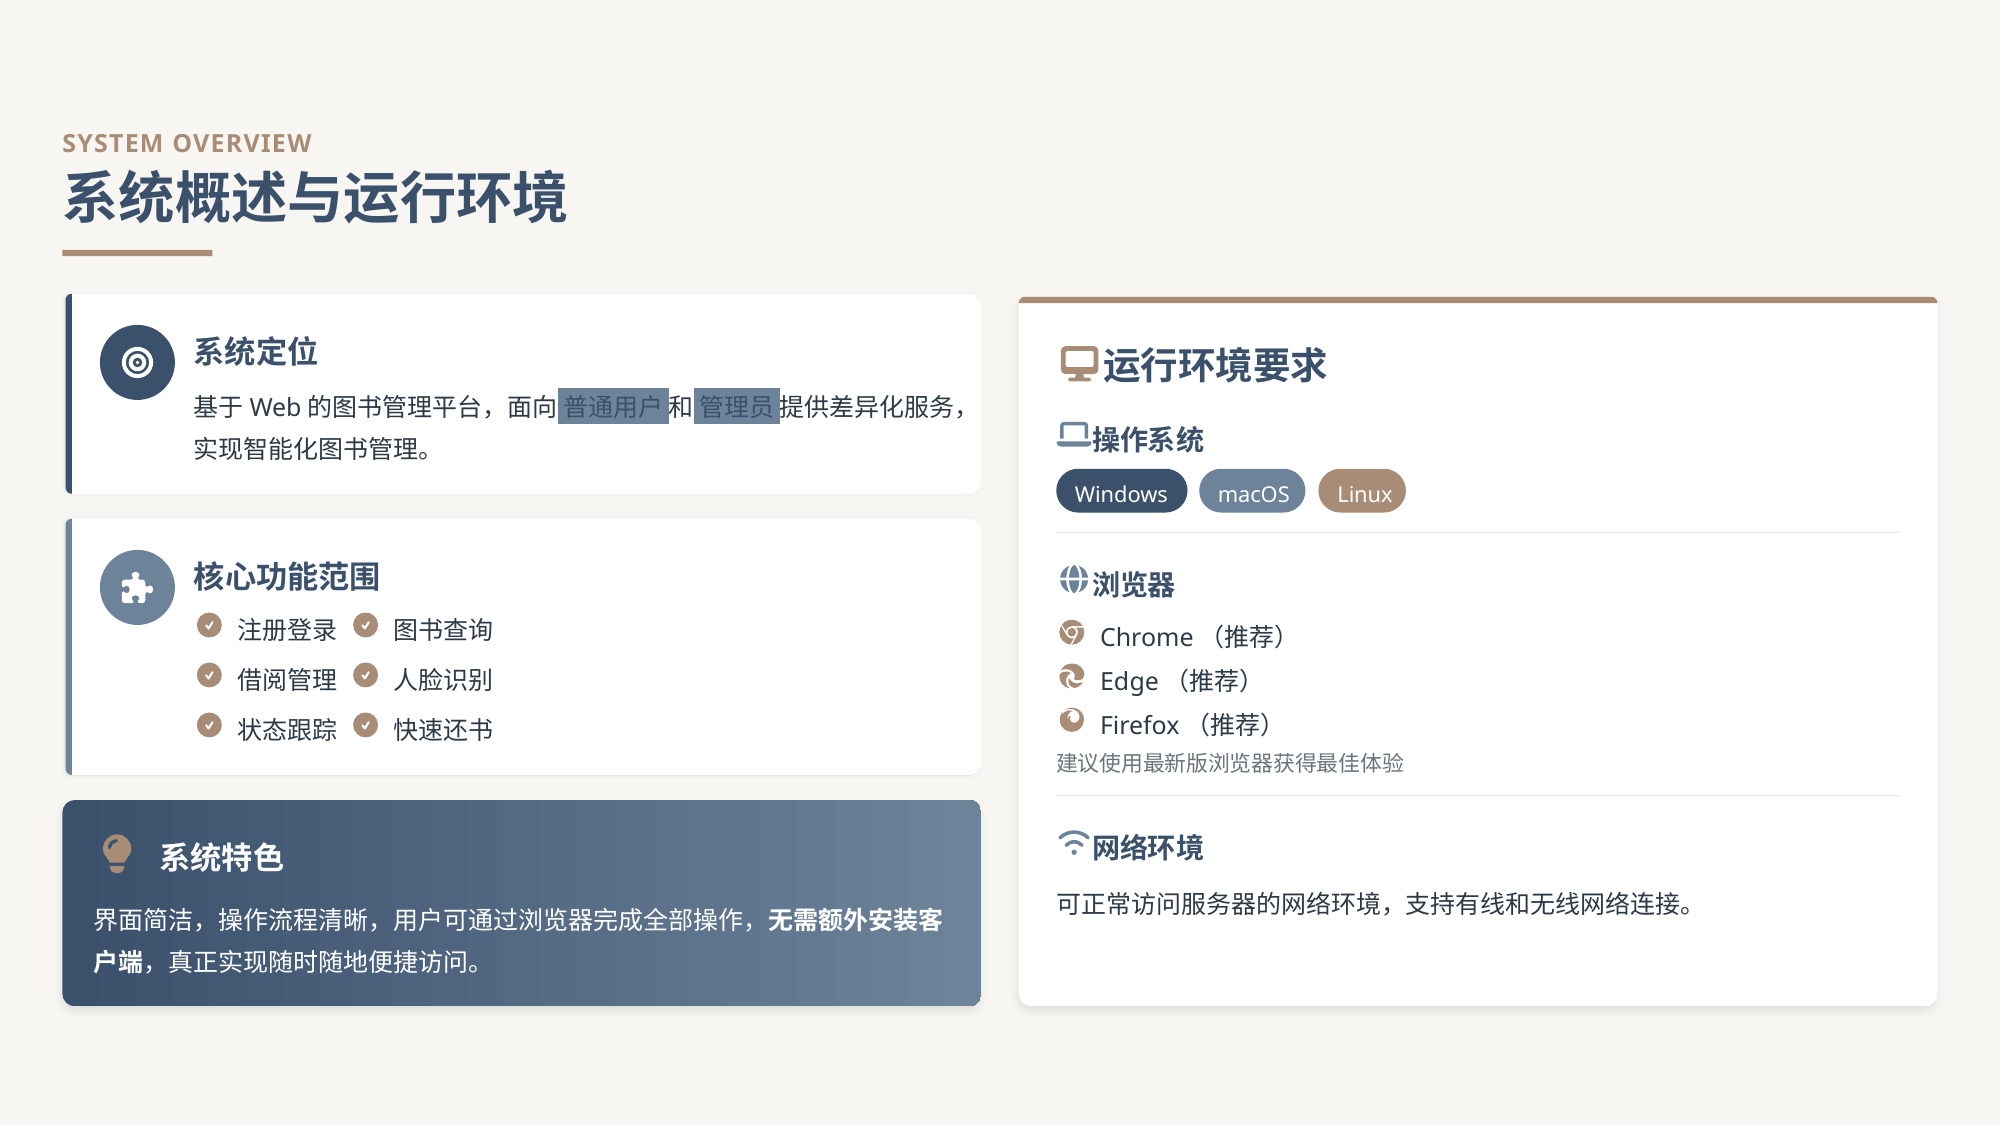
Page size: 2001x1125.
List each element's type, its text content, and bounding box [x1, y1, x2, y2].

text_box [1059, 663, 1085, 689]
text_box 基于Web的图书管理平台，面向 普通用户 和 管理员 提供差异化服务，实现智能化图书管理。 [193, 381, 963, 463]
text_box [196, 712, 222, 738]
text_box [1056, 441, 1092, 447]
text_box 操作系统 [1092, 412, 1914, 457]
text_box [1064, 840, 1084, 847]
text_box 运行环境要求 [1103, 337, 1919, 388]
text_box [1058, 830, 1090, 840]
text_box Chrome（推荐） [1100, 613, 1300, 651]
text_box [65, 518, 72, 775]
text_box 系统特色 [159, 831, 300, 875]
text_box 网络环境 [1092, 820, 1914, 865]
text_box 建议使用最新版浏览器获得最佳体验 [1056, 744, 1911, 776]
text_box [1060, 580, 1070, 593]
text_box Edge（推荐） [1100, 657, 1266, 695]
text_box [62, 249, 213, 257]
text_box Windows [1056, 468, 1199, 513]
text_box [1078, 565, 1089, 578]
text_box [1018, 304, 1938, 1007]
text_box [72, 293, 982, 494]
text_box macOS [1199, 468, 1317, 513]
text_box 系统定位 [193, 324, 966, 369]
text_box [1059, 619, 1085, 645]
text_box [121, 346, 154, 379]
text_box 浏览器 [1092, 557, 1914, 602]
text_box [1018, 296, 1938, 304]
text_box [99, 549, 175, 625]
text_box SYSTEM OVERVIEW [62, 118, 1950, 157]
text_box Linux [1318, 468, 1417, 513]
text_box 可正常访问服务器的网络环境，支持有线和无线网络连接。 [1056, 877, 1913, 918]
text_box [1068, 565, 1080, 578]
text_box [1059, 707, 1084, 732]
text_box 状态跟踪 [237, 706, 350, 744]
text_box [99, 324, 175, 400]
text_box 图书查询 [393, 606, 507, 644]
text_box 核心功能范围 [193, 549, 510, 594]
text_box [103, 834, 132, 863]
text_box [1060, 421, 1089, 439]
text_box [353, 662, 379, 688]
text_box [62, 800, 982, 1007]
text_box [353, 612, 379, 638]
text_box Firefox（推荐） [1100, 701, 1286, 739]
text_box [110, 865, 125, 874]
text_box [72, 518, 982, 775]
text_box 界面简洁，操作流程清晰，用户可通过浏览器完成全部操作，无需额外安装客户端，真正实现随时随地便捷访问。 [93, 893, 963, 975]
text_box 快速还书 [393, 706, 507, 744]
text_box [1068, 580, 1089, 594]
text_box [196, 612, 222, 638]
text_box 注册登录 [237, 606, 350, 644]
text_box [1060, 346, 1099, 382]
text_box [121, 571, 154, 604]
text_box [1060, 565, 1070, 578]
text_box [65, 293, 72, 494]
text_box [196, 662, 222, 688]
text_box 人脸识别 [393, 656, 507, 694]
text_box 借阅管理 [237, 656, 350, 694]
text_box [353, 712, 379, 738]
text_box 系统概述与运行环境 [62, 168, 1966, 232]
